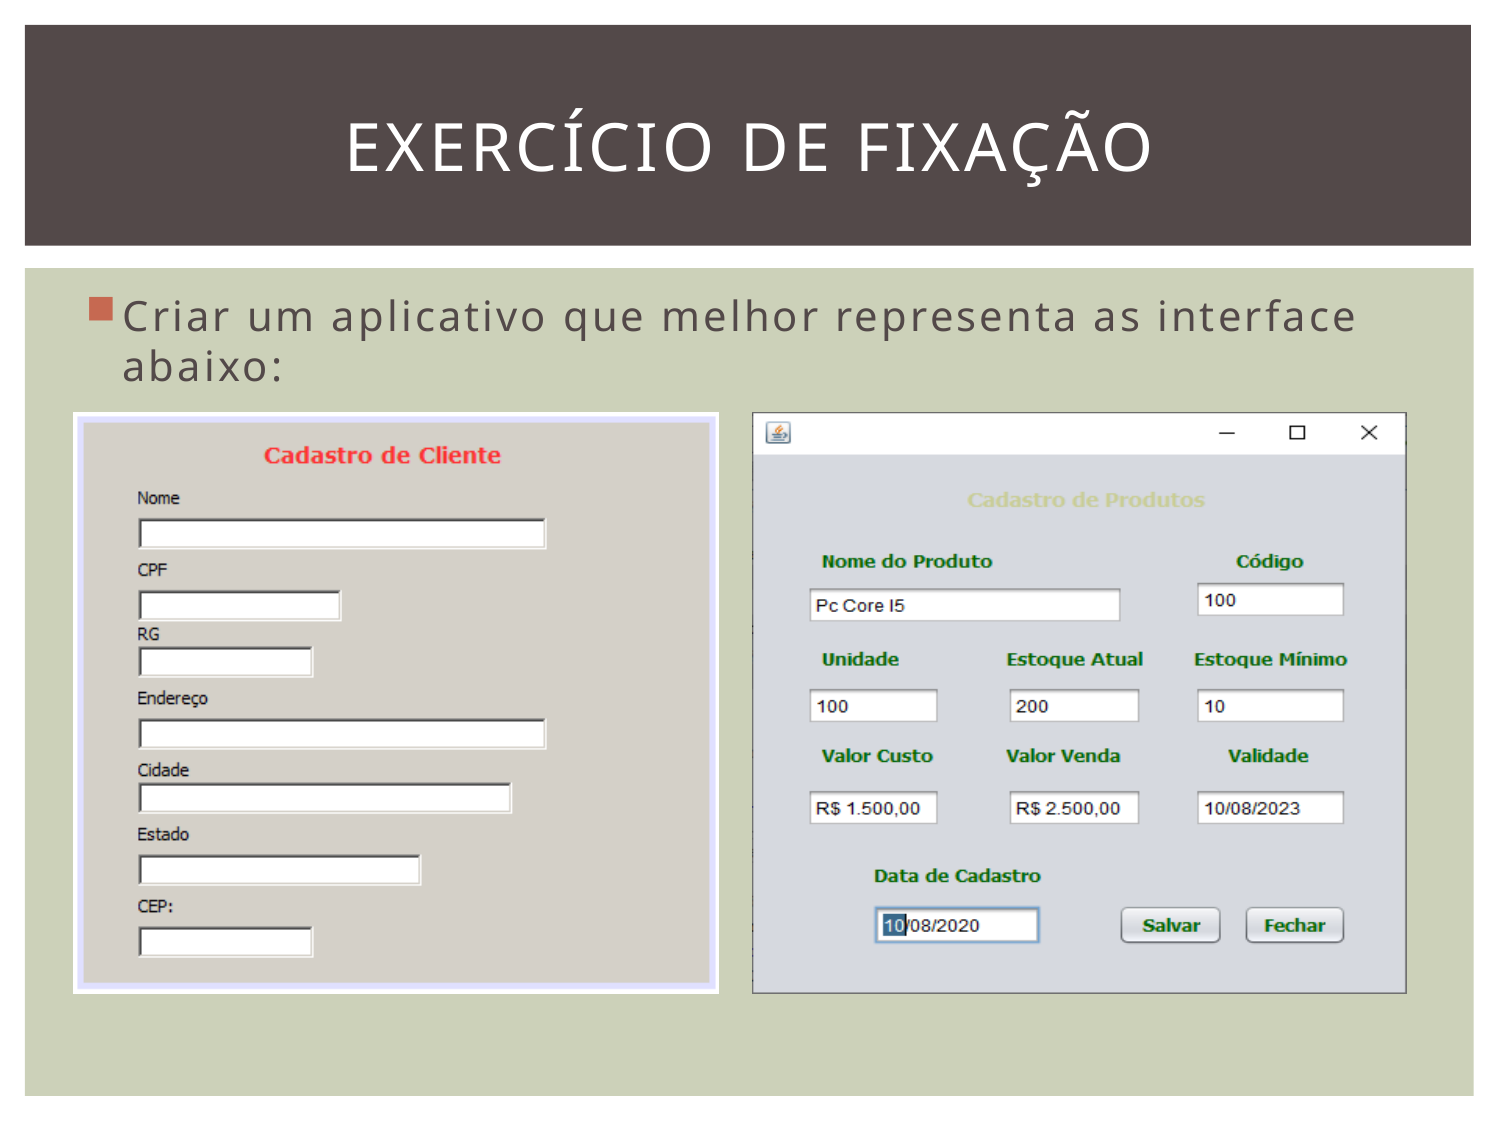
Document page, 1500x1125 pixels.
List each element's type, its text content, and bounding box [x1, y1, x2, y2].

picture [751, 412, 1408, 995]
list Criar um aplicativo que melhor representa as interface abaixo: [62, 281, 1442, 1005]
picture [73, 412, 720, 995]
title Exercício de Fixação [62, 58, 1438, 232]
